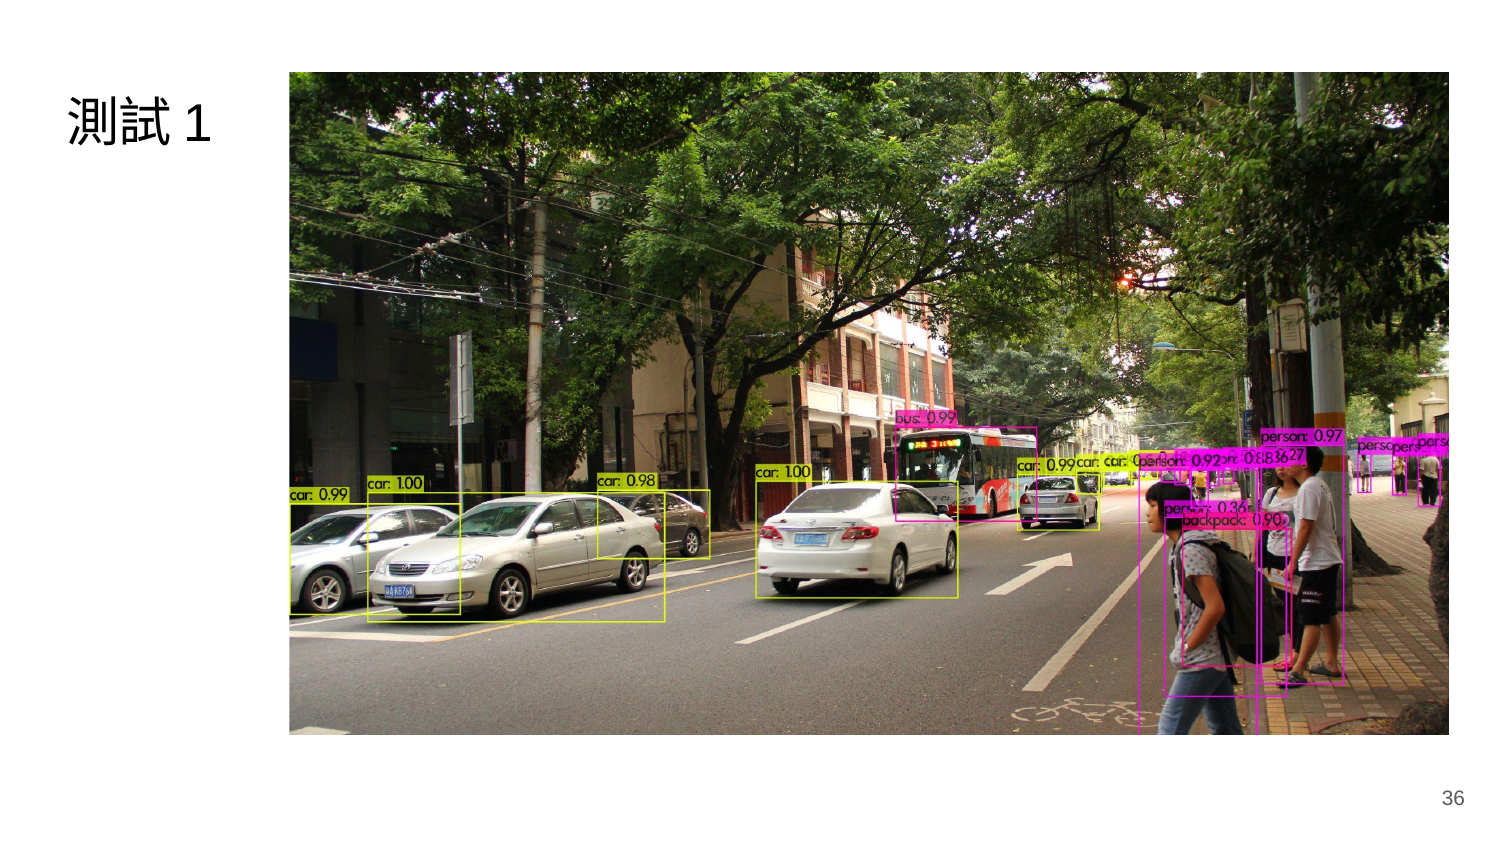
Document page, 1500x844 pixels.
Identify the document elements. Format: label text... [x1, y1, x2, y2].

slide_number ‹#› [1389, 764, 1480, 830]
title 測試1 [51, 72, 287, 167]
picture [288, 72, 1450, 735]
